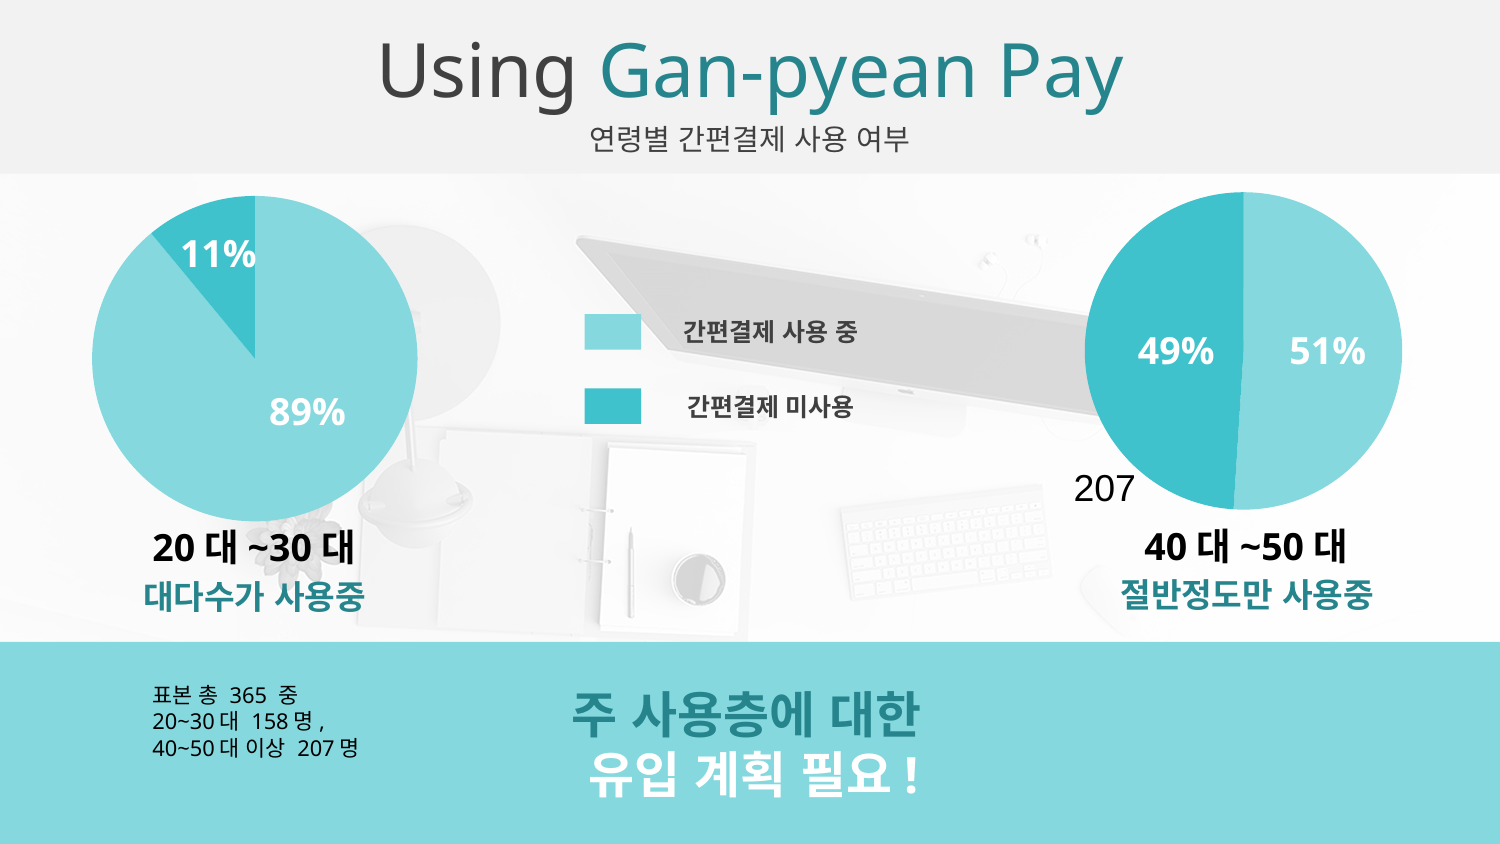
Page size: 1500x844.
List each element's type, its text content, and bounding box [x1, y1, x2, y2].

chart [80, 188, 430, 515]
text_box [0, 640, 1500, 844]
list 연령별 간편결제 사용 여부 [0, 114, 1500, 162]
list Using Gan-pyean Pay [0, 20, 1500, 114]
chart [1067, 185, 1420, 517]
text_box 주 사용층에 대한 유입 계획 필요! [481, 676, 1026, 811]
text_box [0, 515, 550, 624]
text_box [950, 514, 1500, 623]
picture [0, 174, 1500, 640]
text_box 207 [1058, 456, 1062, 513]
text_box 표본 총 365 중 20~30대 158명, 40~50대 이상 207명 [137, 674, 375, 768]
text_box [584, 308, 902, 429]
